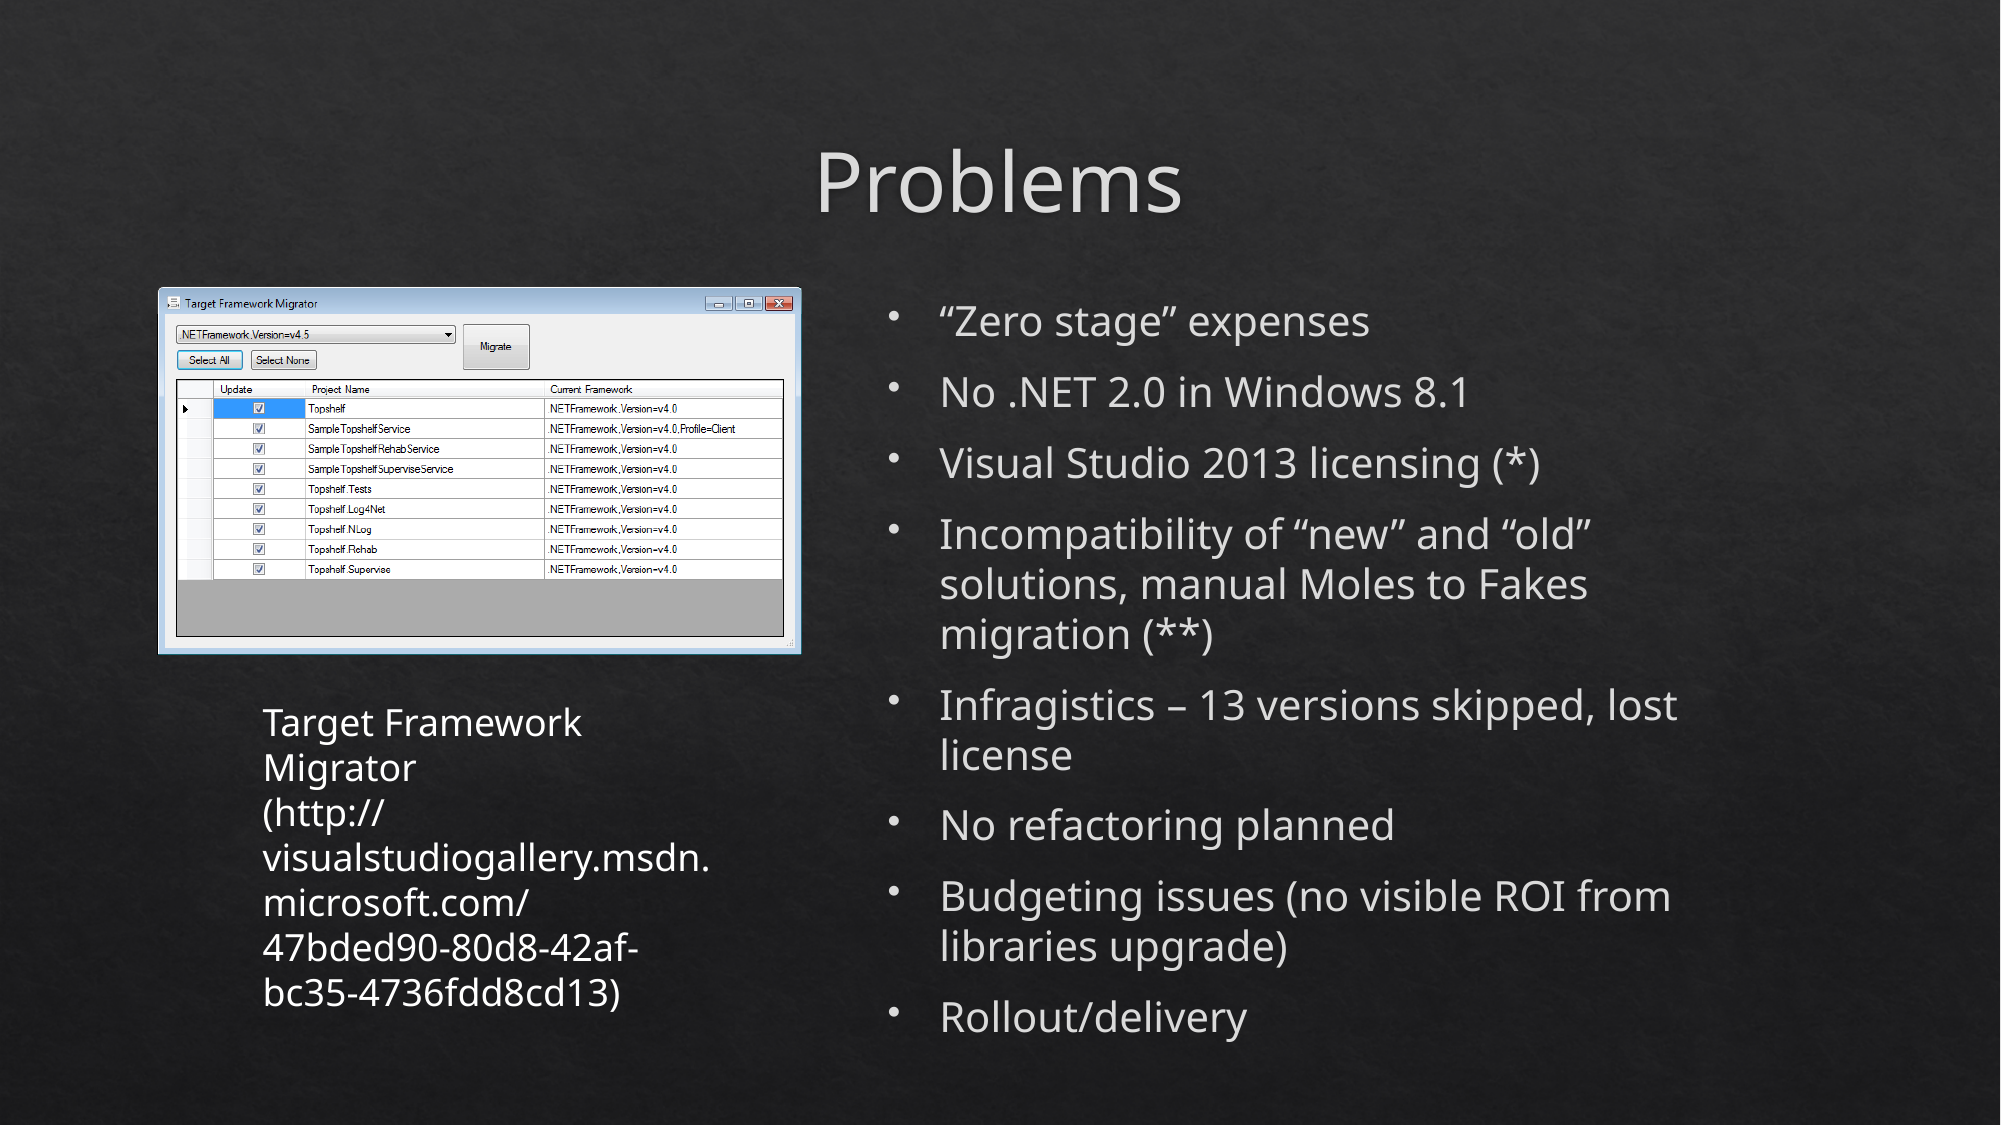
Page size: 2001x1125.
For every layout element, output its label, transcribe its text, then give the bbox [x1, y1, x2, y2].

text_box “Zero stage” expenses No .NET 2.0 in Windows 8.1 Visual Studio 2013 licensing (*) Incompatibility of “new” and “old” solutions, manual Moles to Fakes migration (**) Infragistics – 13 versions skipped, lost license No refactoring planned Budgeting issues (no visible ROI from libraries upgrade) Rollout/delivery [868, 287, 1776, 1049]
title Problems [149, 99, 1849, 260]
picture [157, 285, 803, 656]
text_box Target Framework Migrator (http://visualstudiogallery.msdn.microsoft.com/47bded90-80d8-42af-bc35-4736fdd8cd13) [248, 691, 727, 1022]
